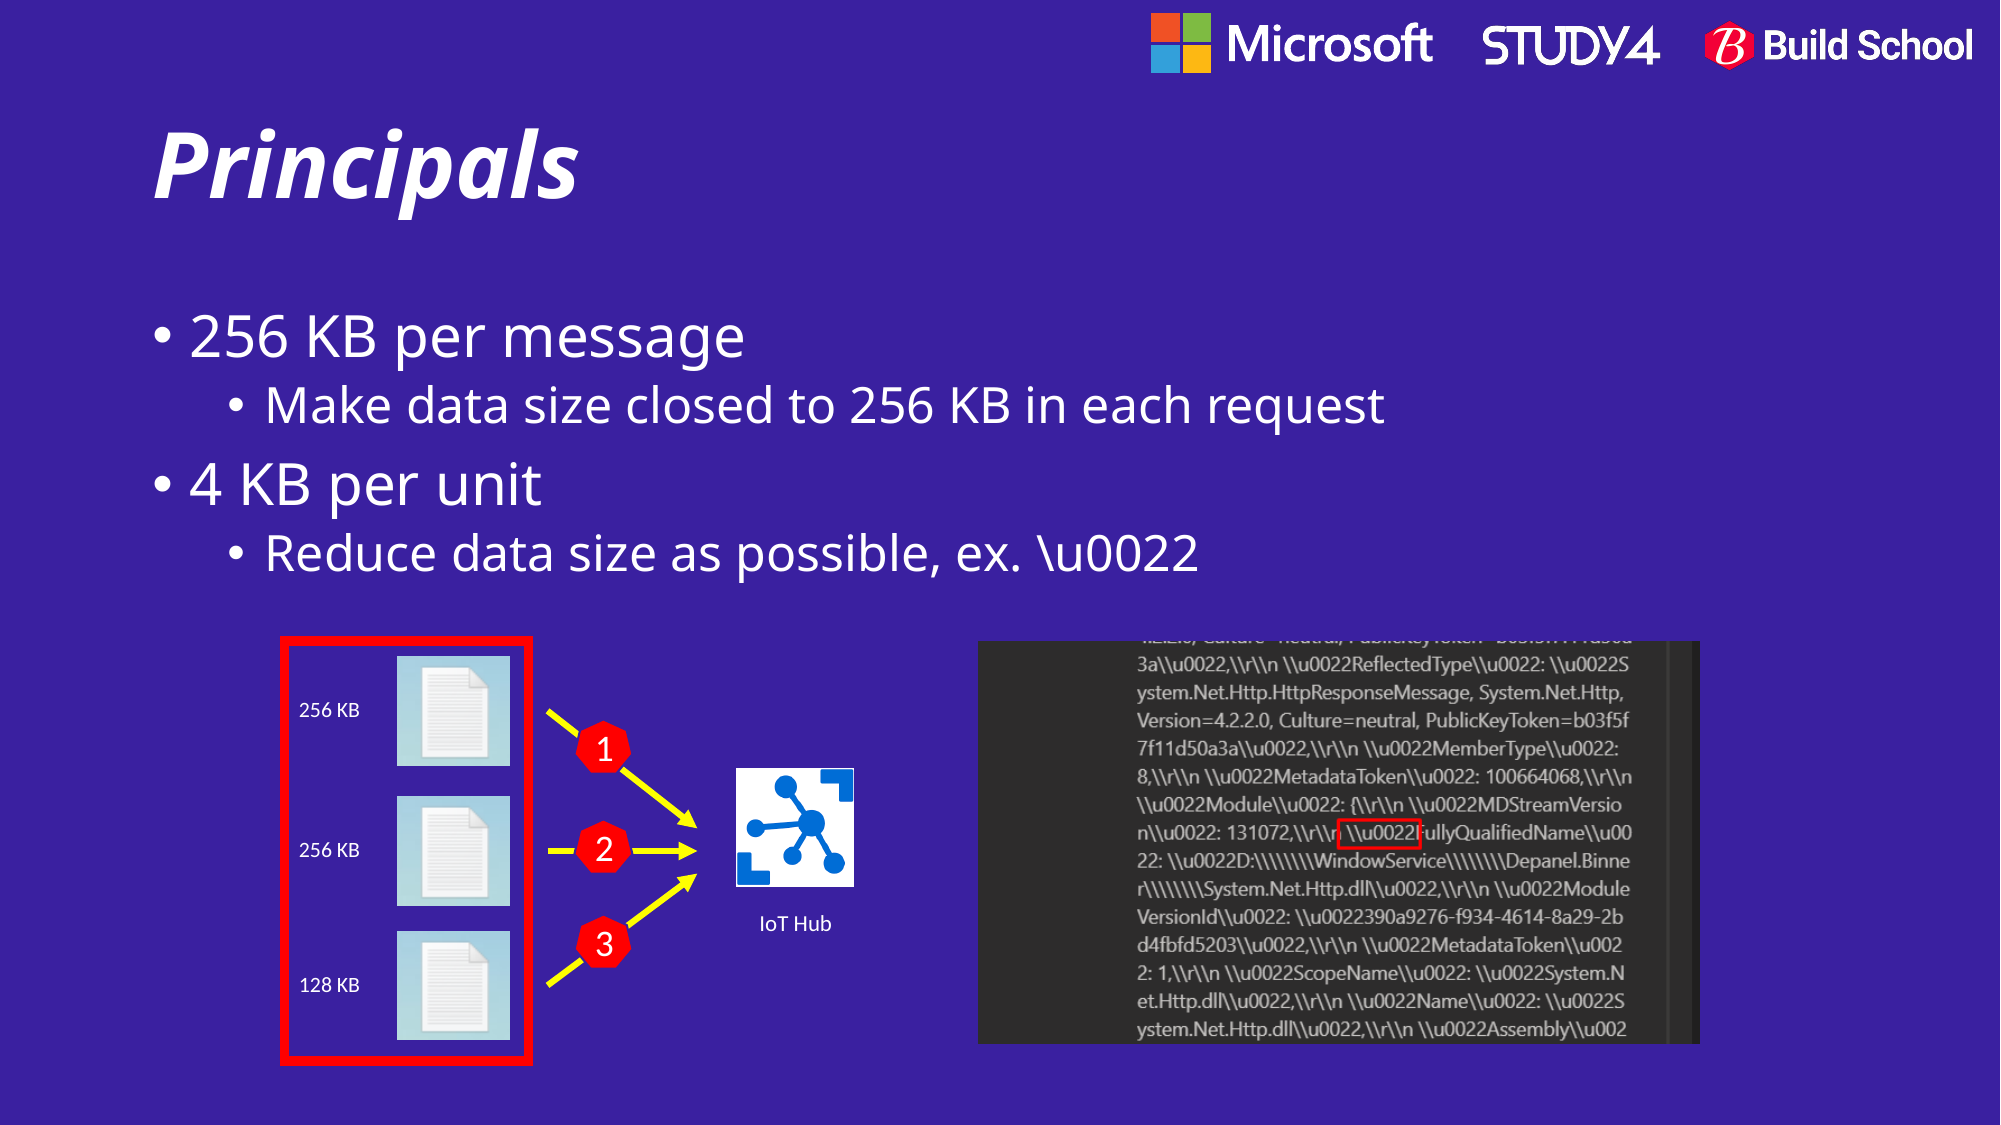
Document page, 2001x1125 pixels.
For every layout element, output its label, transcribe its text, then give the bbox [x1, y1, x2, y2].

title Principals [137, 59, 1863, 278]
list 256 KB per message Make data size closed to 256 KB in each request 4 KB per unit Reduce data size as possible, ex. \u0022 [137, 299, 1863, 1014]
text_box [284, 640, 855, 1061]
picture [978, 641, 1700, 1044]
picture [1466, 7, 1677, 59]
picture [1705, 20, 1973, 71]
